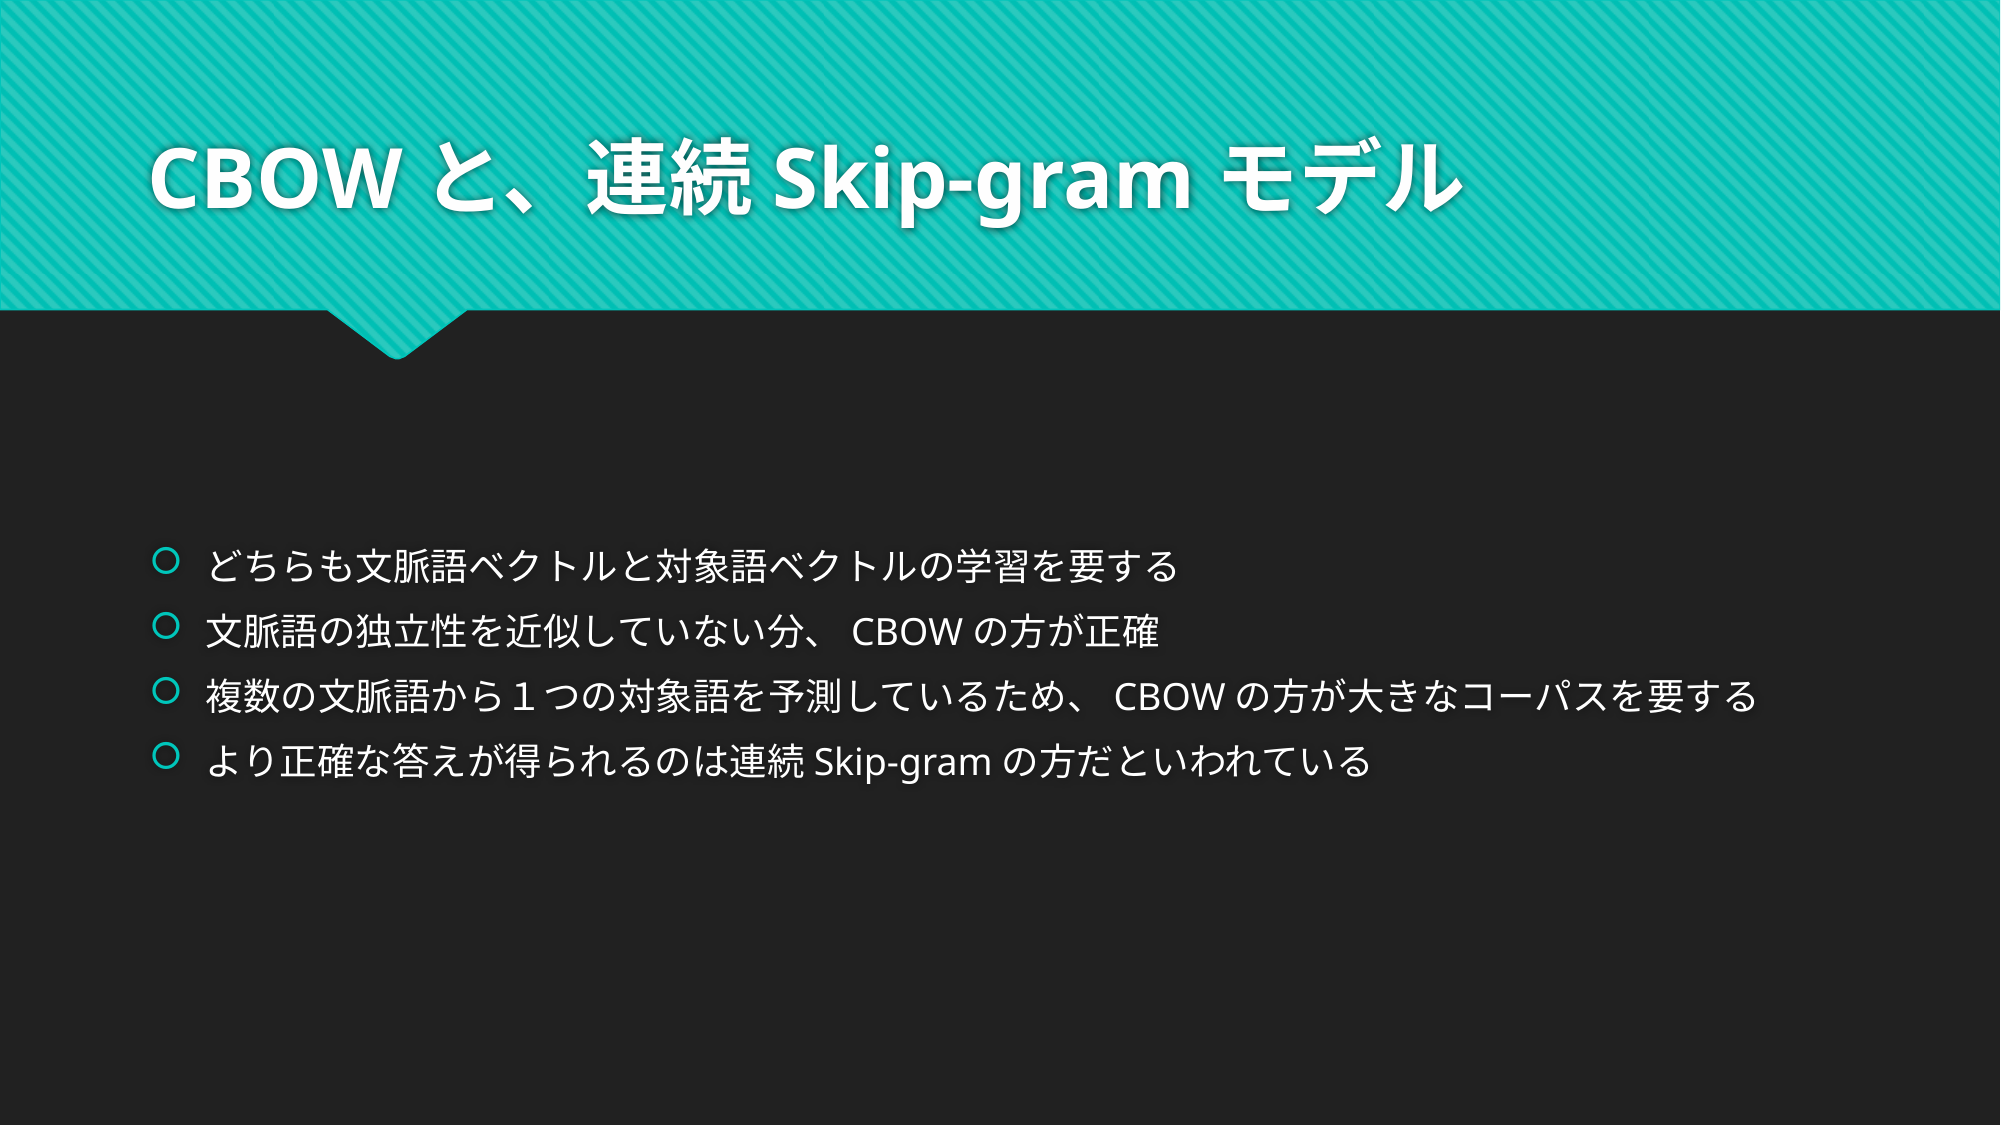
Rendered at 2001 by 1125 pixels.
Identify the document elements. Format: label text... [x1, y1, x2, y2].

title CBOWと、連続Skip-gramモデル [132, 73, 1868, 233]
list どちらも文脈語ベクトルと対象語ベクトルの学習を要する 文脈語の独立性を近似していない分、CBOWの方が正確 複数の文脈語から１つの対象語を予測しているため、CBOWの方が大きなコーパスを要する より正確な答えが得られるのは連続Skip-gramの方だといわれている [134, 364, 1866, 962]
